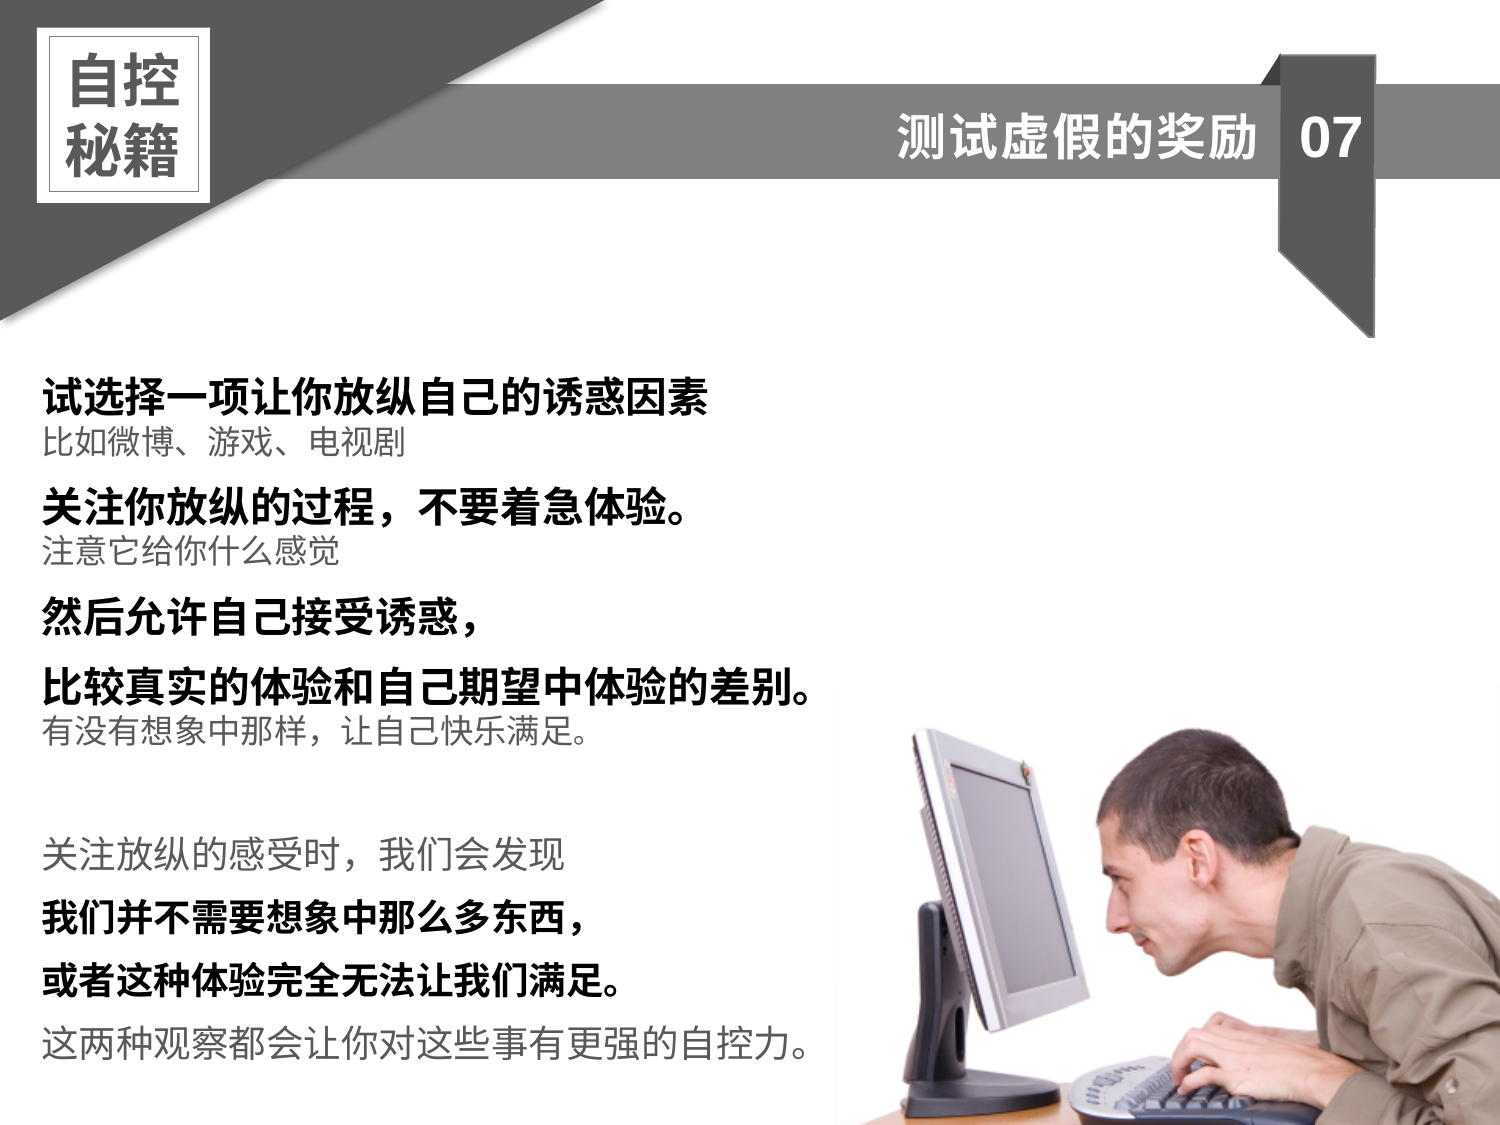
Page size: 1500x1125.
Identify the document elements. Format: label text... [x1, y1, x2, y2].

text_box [0, 0, 605, 321]
text_box [1380, 84, 1500, 179]
picture [835, 684, 1500, 1125]
text_box 测试虚假的奖励 [881, 97, 1259, 173]
text_box [605, 84, 1259, 179]
text_box 试选择一项让你放纵自己的诱惑因素 比如微博、游戏、电视剧 关注你放纵的过程，不要着急体验。 注意它给你什么感觉 然后允许自己接受诱惑， 比较真实的体验和自己期望中体验的差别。 有没有想象中那样，让自己快乐满足。 关注放纵的感受时，我们会发现 我们并不需要想象中那么多东西， 或者这种体验完全无法让我们满足。 这两种观察都会让你对这些事有更强的自控力。 [26, 343, 1080, 1073]
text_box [1259, 52, 1380, 337]
